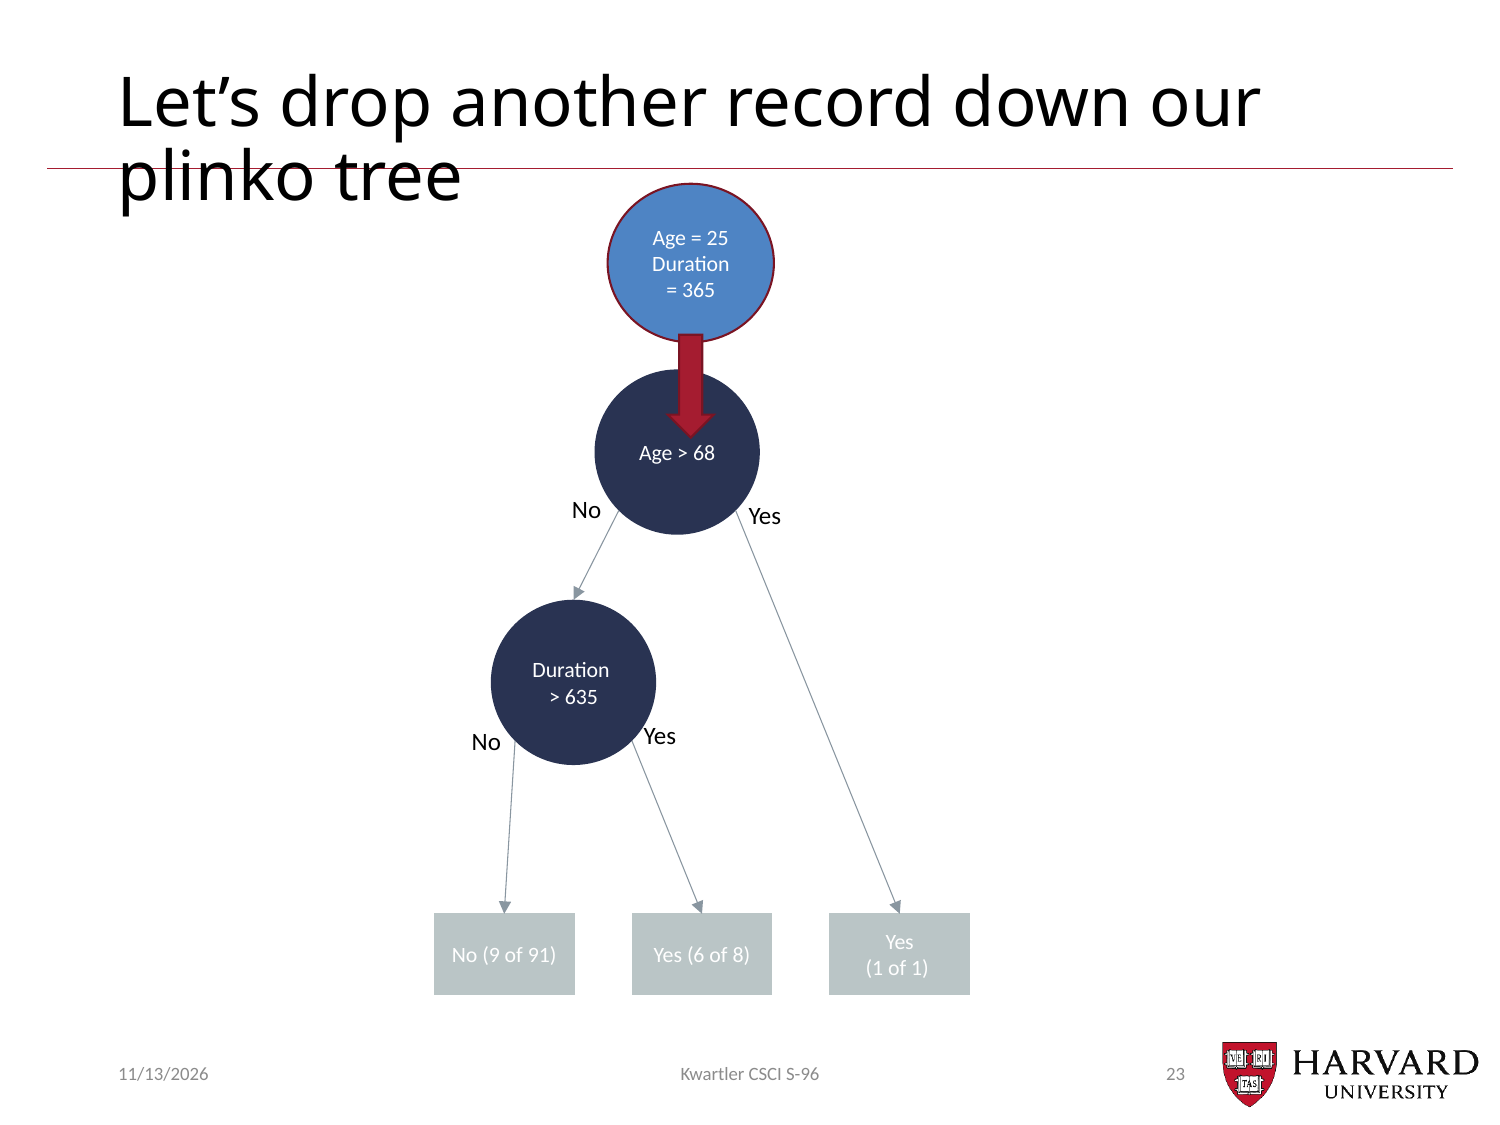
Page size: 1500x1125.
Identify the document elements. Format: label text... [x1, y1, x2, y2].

text_box Age = 25 Duration = 365 [606, 182, 775, 343]
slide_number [103, 1042, 441, 1103]
slide_number 23 [1059, 1042, 1200, 1103]
text_box [678, 333, 704, 369]
title Let’s drop another record down our plinko tree [103, 59, 1463, 157]
footer Kwartler CSCI S-96 [496, 1042, 1004, 1103]
picture [1200, 1024, 1500, 1125]
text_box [434, 369, 970, 995]
